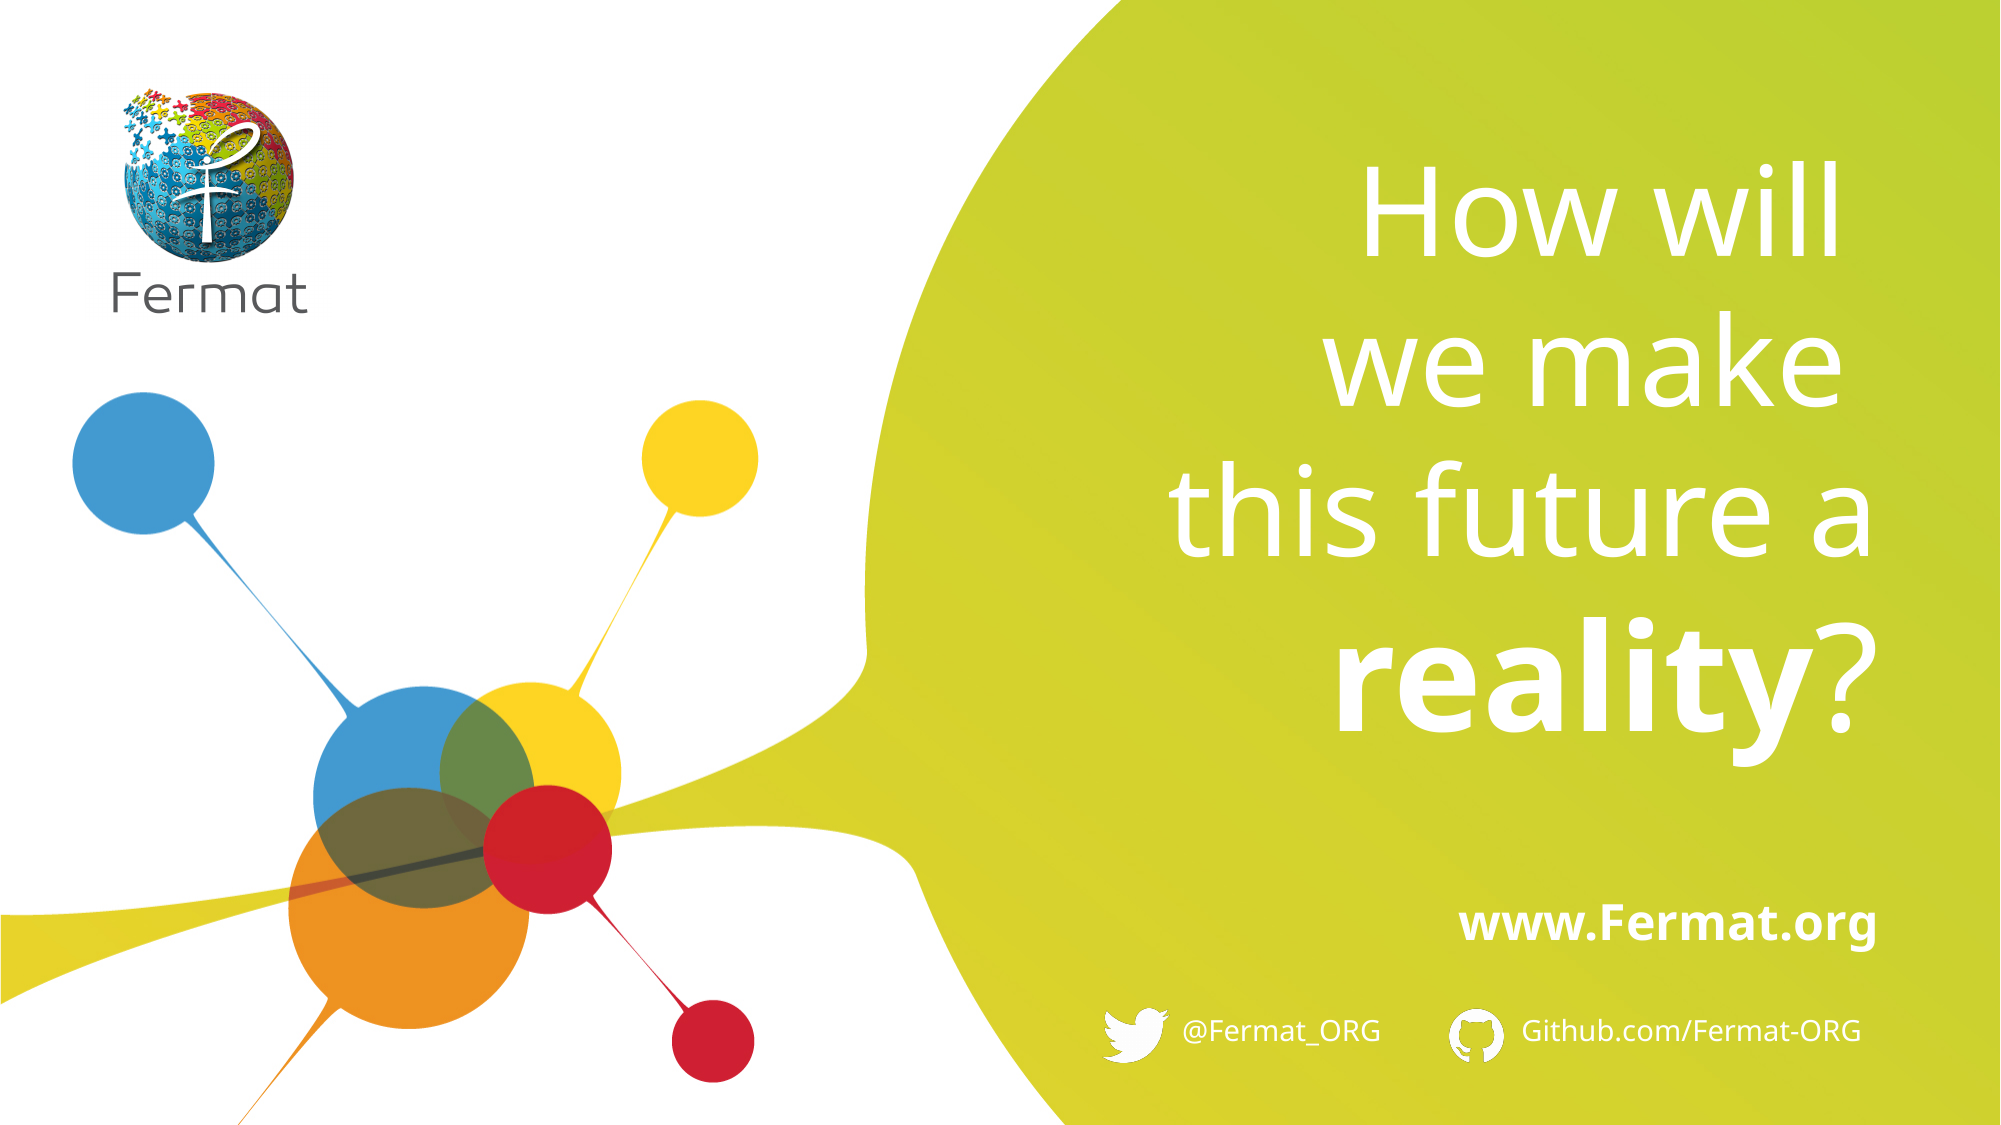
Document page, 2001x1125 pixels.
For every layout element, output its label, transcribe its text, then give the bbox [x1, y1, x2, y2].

picture [0, 0, 2001, 1125]
text_box @Fermat_ORG [1167, 1005, 1439, 1101]
text_box Github.com/Fermat-ORG [1506, 1005, 1913, 1101]
text_box How will we make this future a reality? [865, 124, 1895, 776]
text_box www.Fermat.org [1259, 882, 1895, 1009]
